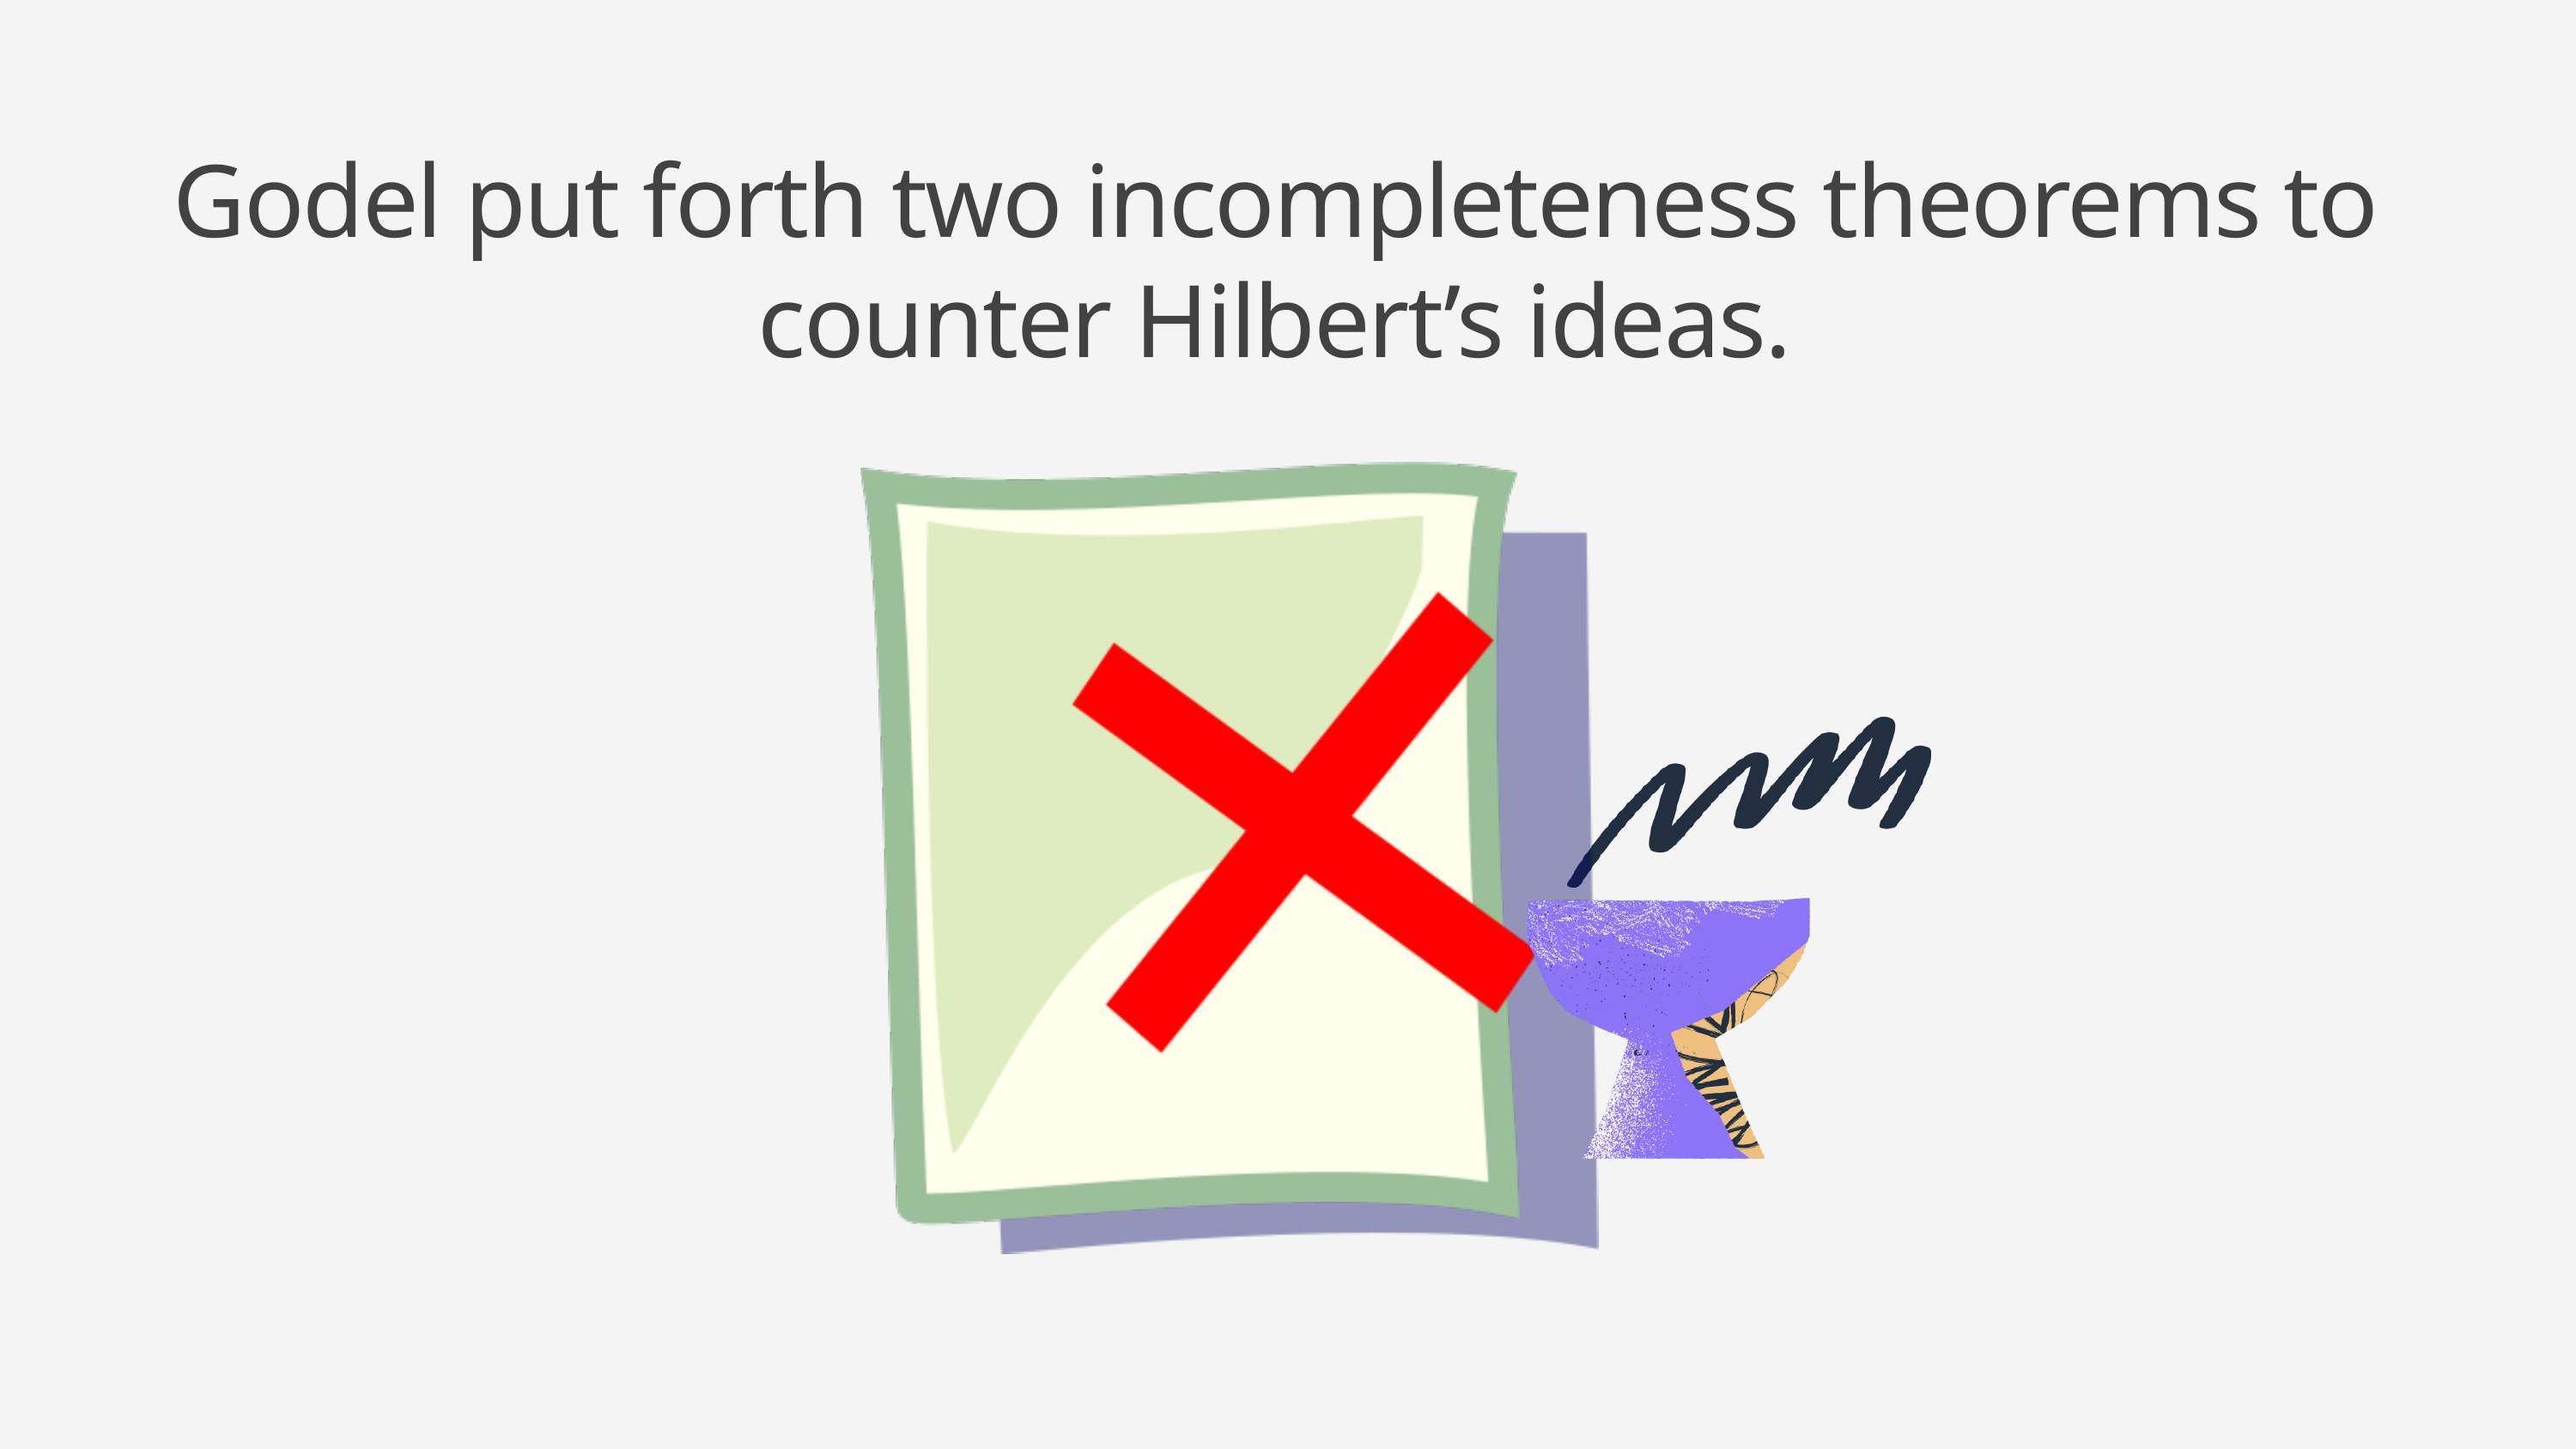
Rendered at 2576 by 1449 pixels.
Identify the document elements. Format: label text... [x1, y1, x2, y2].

picture [860, 459, 1931, 1254]
text_box Godel put forth two incompleteness theorems to counter Hilbert’s ideas. [0, 136, 2550, 378]
